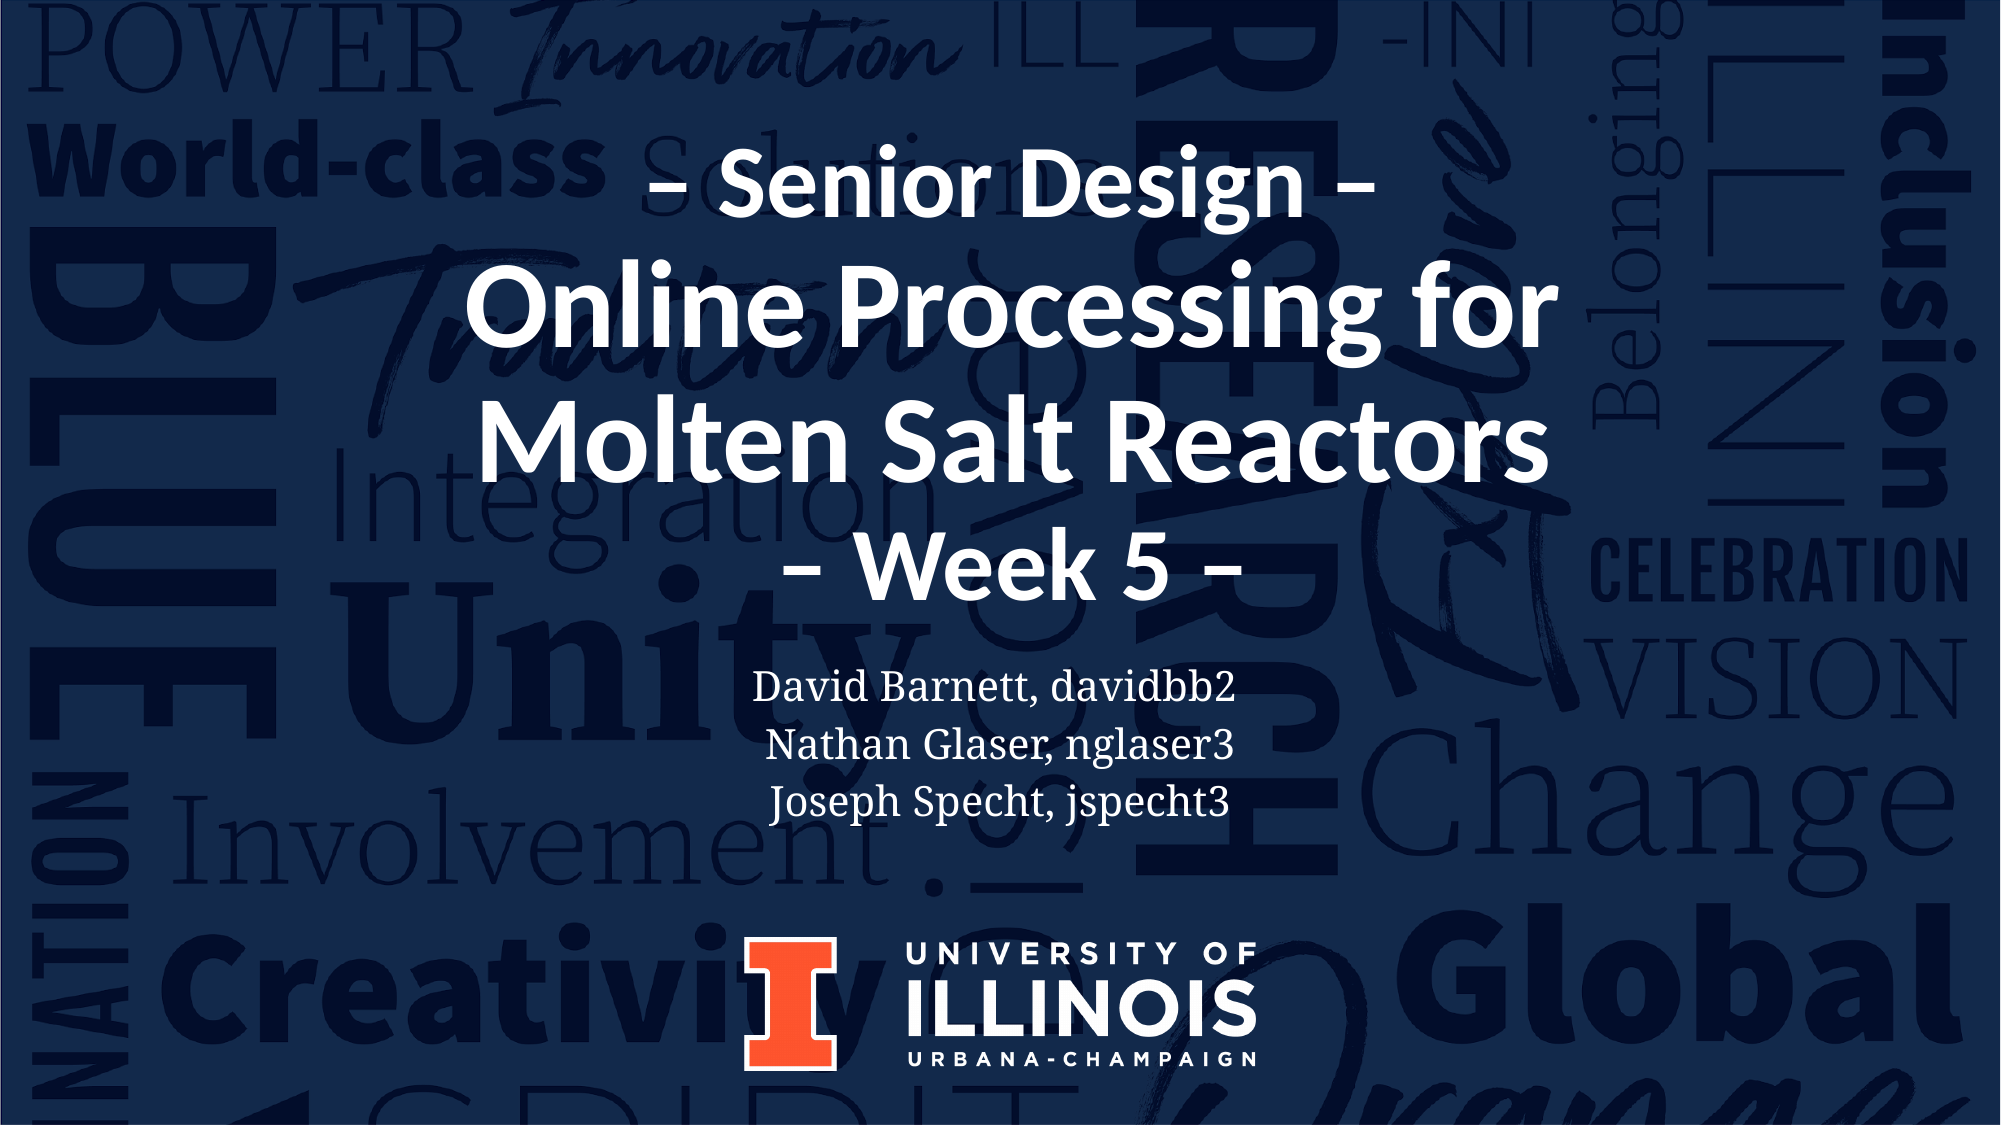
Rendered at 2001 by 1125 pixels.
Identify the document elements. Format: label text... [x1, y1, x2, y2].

picture [0, 0, 2001, 1125]
text_box – Senior Design – Online Processing for Molten Salt Reactors – Week 5 – [262, 95, 1764, 630]
text_box David Barnett, davidbb2 Nathan Glaser, nglaser3 Joseph Specht, jspecht3 [533, 645, 1467, 917]
